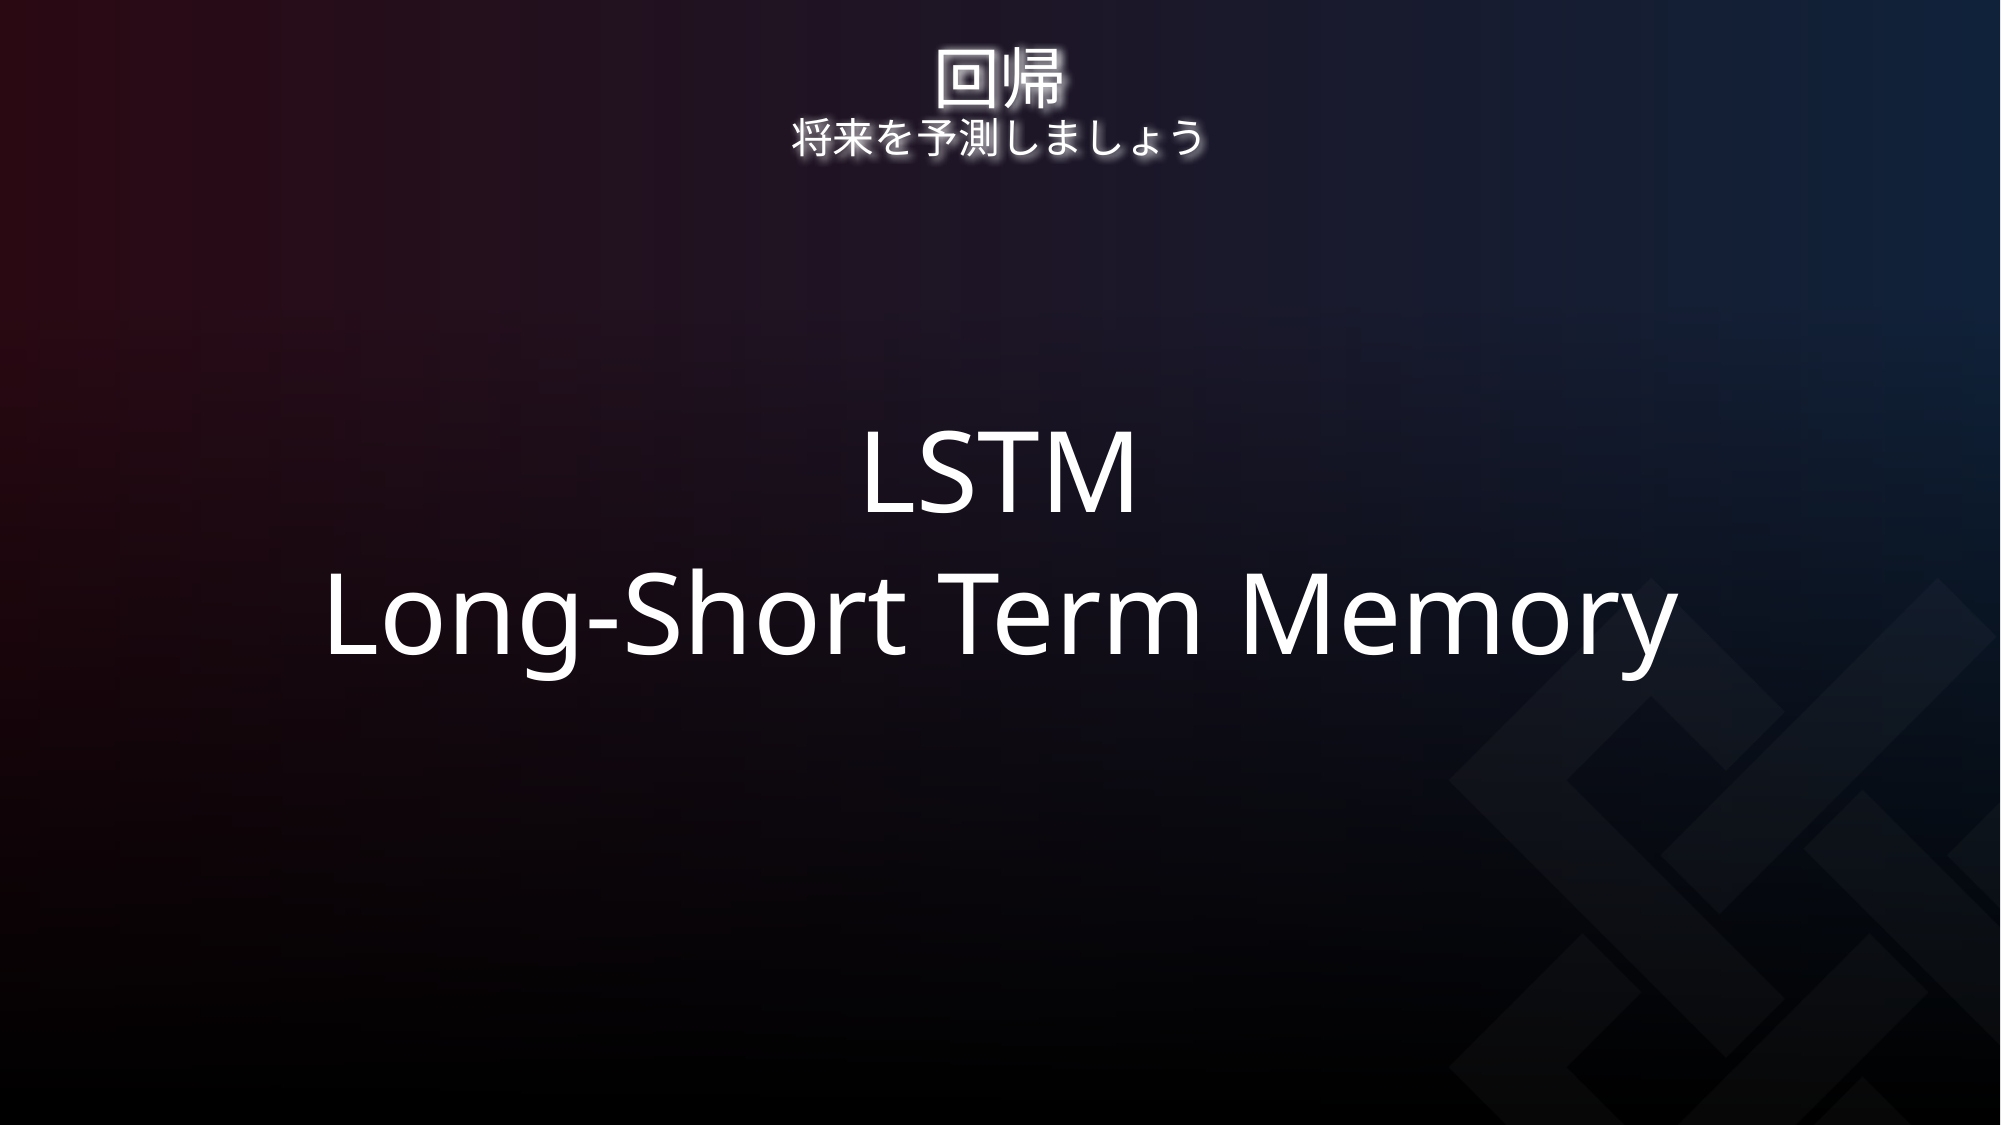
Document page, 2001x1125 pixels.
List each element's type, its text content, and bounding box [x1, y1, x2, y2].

title 回帰 将来を予測しましょう [135, 26, 1865, 182]
picture [0, 0, 2001, 1125]
list LSTM Long-Short Term Memory [137, 190, 1863, 1009]
